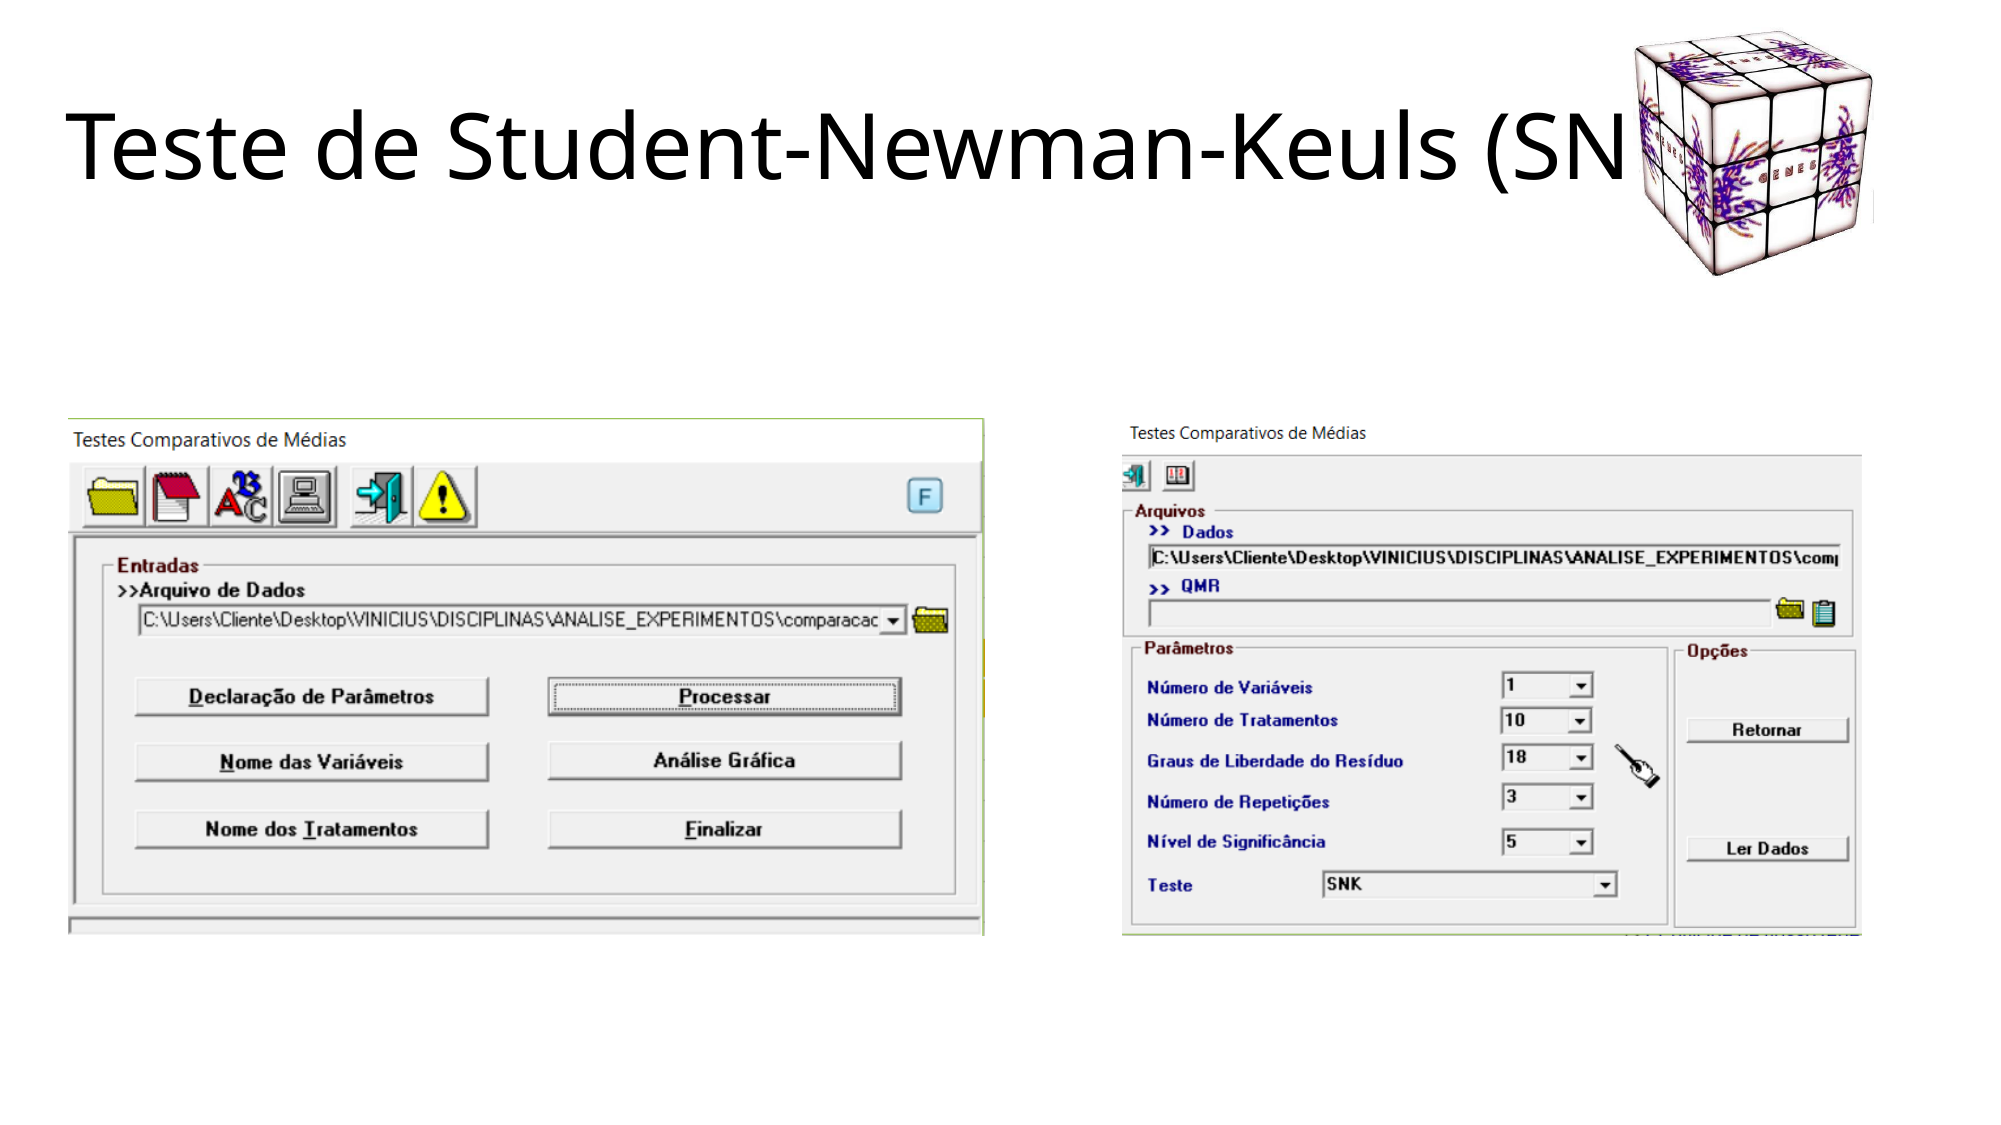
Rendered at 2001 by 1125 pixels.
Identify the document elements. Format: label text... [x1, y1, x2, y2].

text_box Teste de Student-Newman-Keuls (SNK) [28, 41, 1633, 259]
picture [1122, 413, 1862, 936]
picture [1633, 27, 1875, 278]
picture [68, 418, 985, 936]
